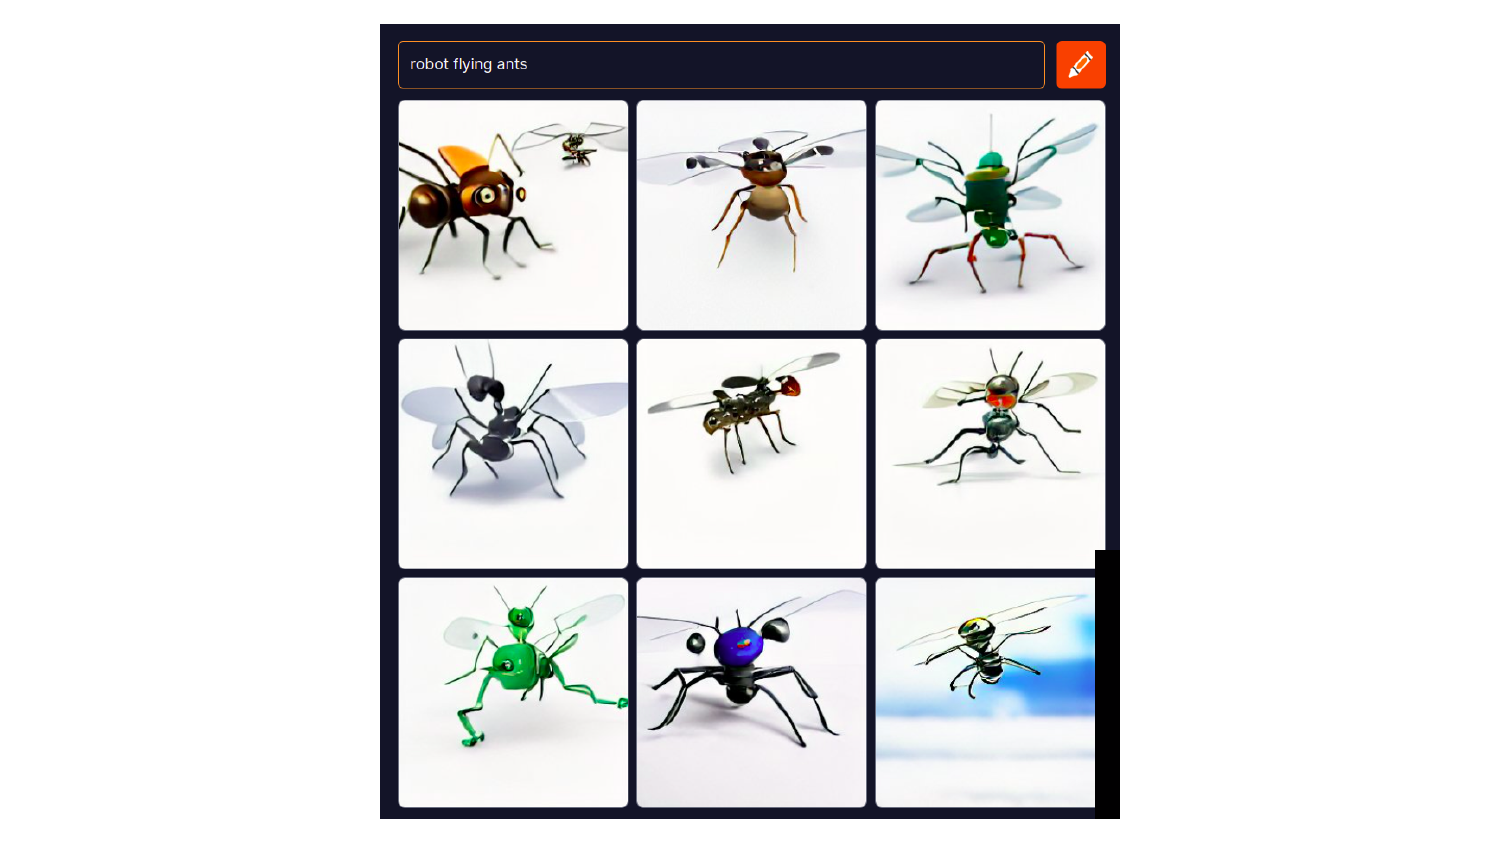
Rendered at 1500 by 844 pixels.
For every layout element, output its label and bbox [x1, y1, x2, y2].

picture [380, 24, 1120, 819]
